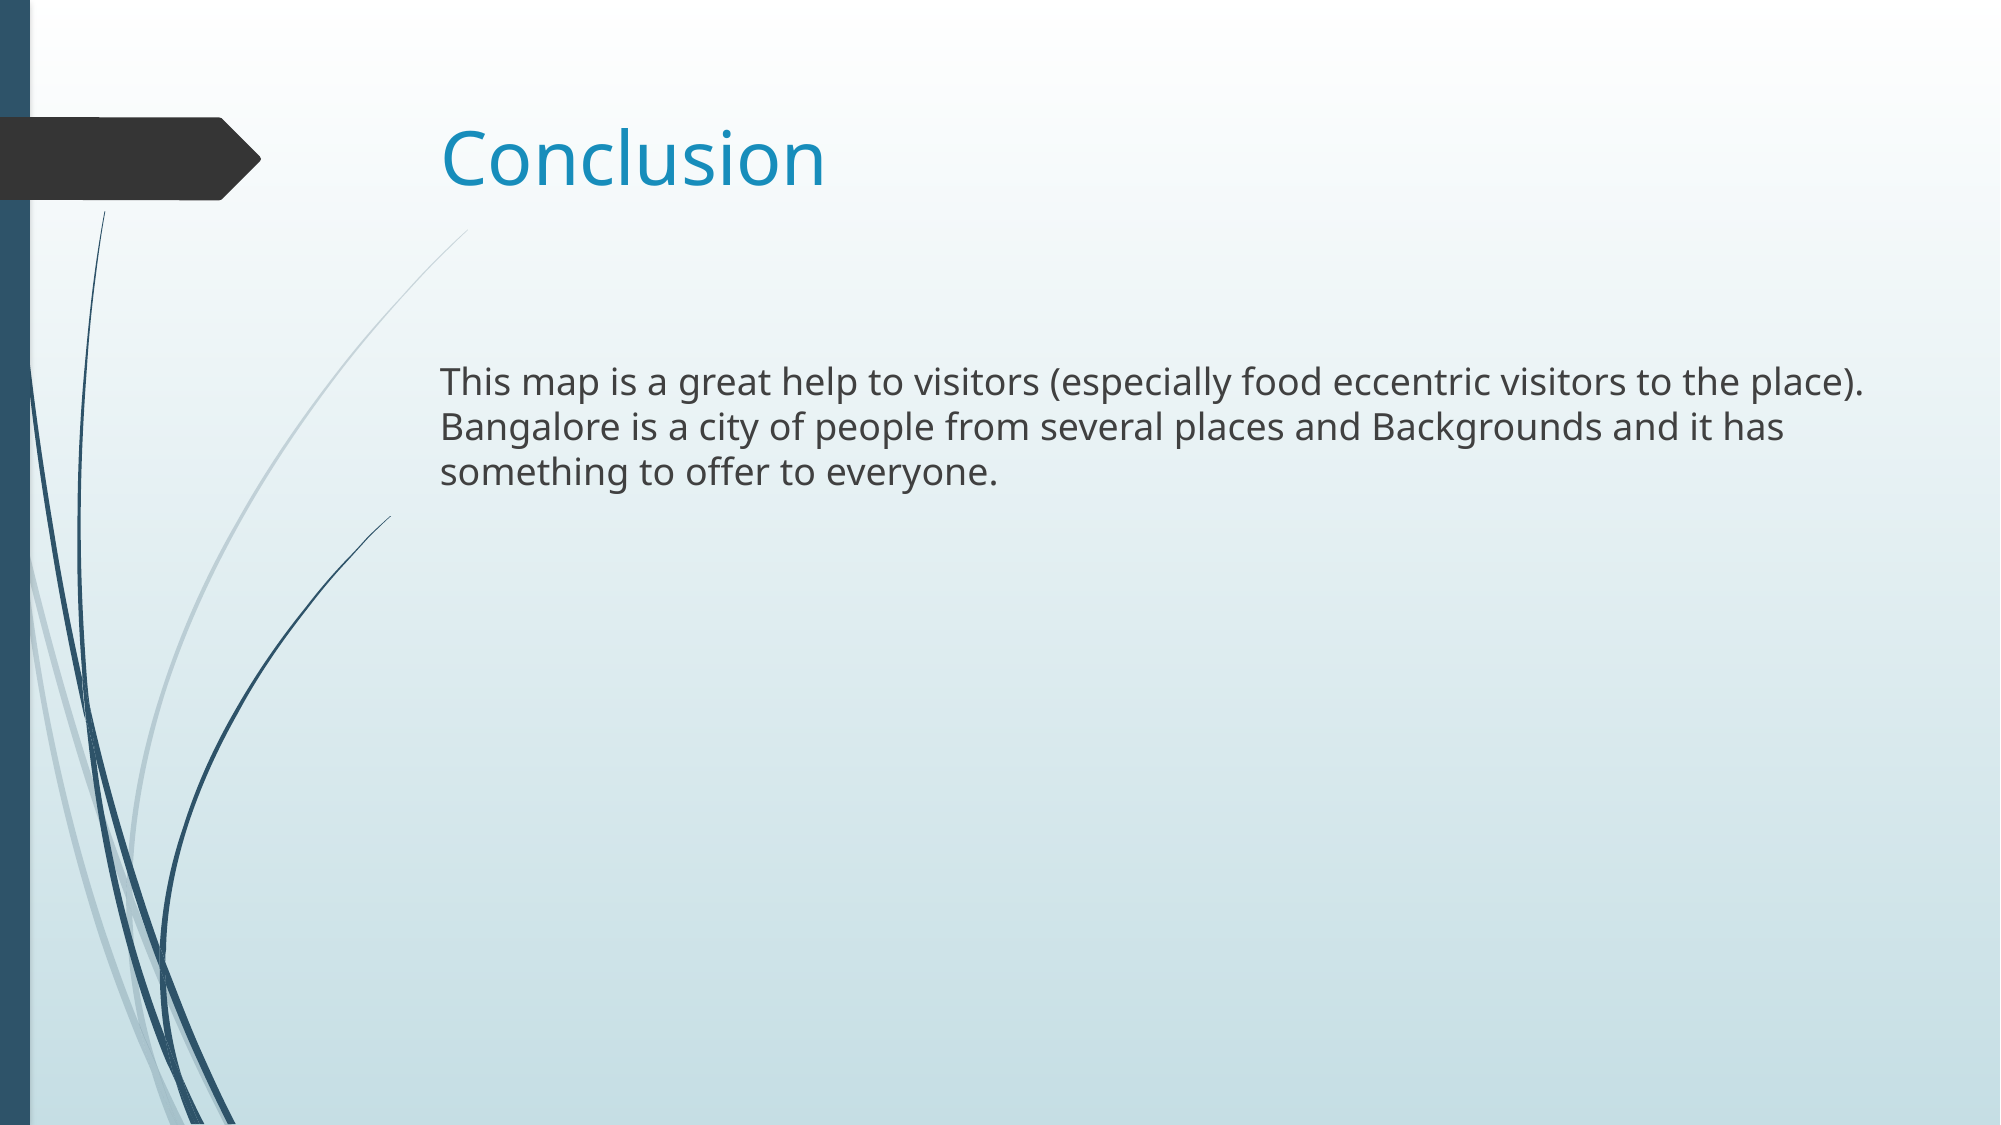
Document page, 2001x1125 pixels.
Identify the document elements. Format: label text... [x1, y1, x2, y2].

list This map is a great help to visitors (especially food eccentric visitors to the place). Bangalore is a city of people from several places and Backgrounds and it has something to offer to everyone. [424, 350, 1888, 970]
title Conclusion [425, 102, 1888, 313]
